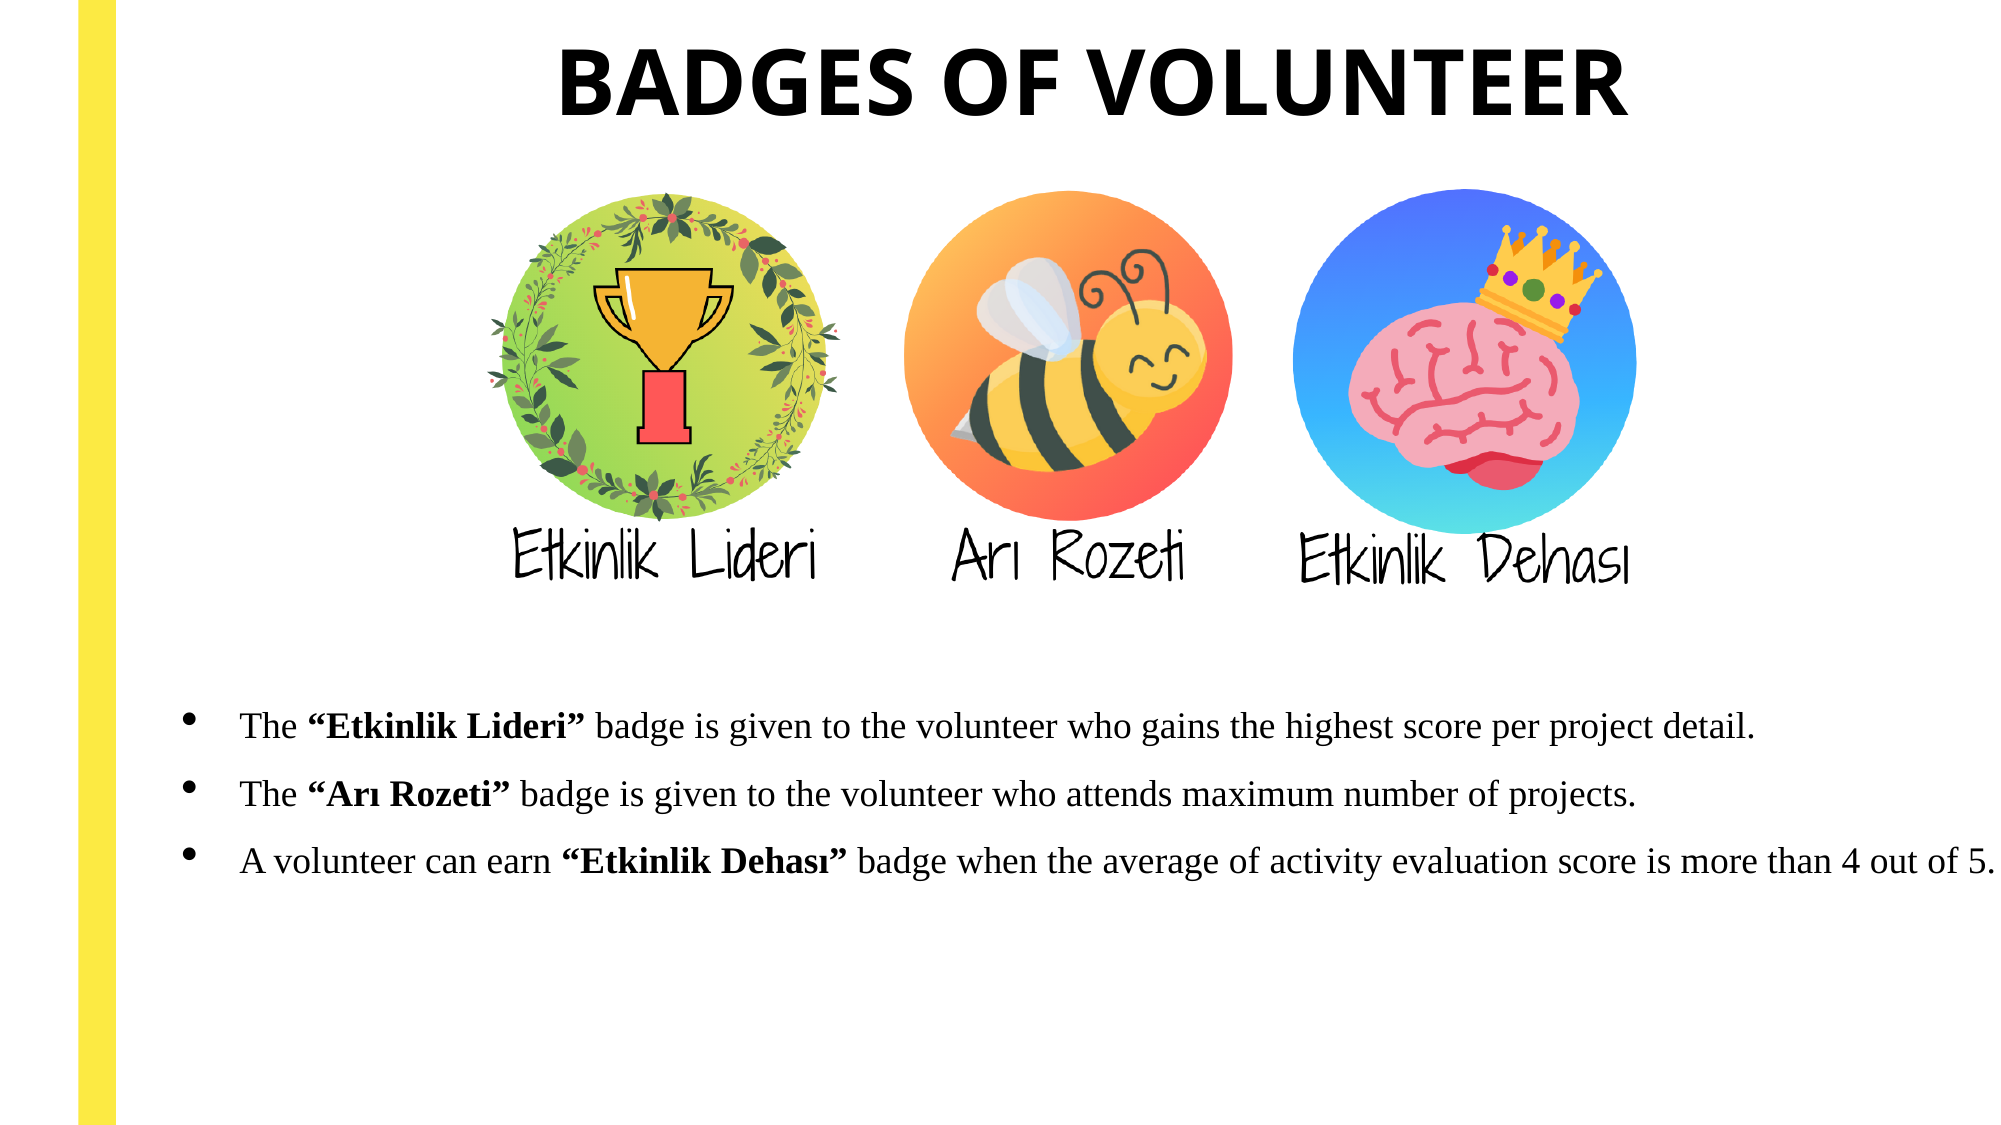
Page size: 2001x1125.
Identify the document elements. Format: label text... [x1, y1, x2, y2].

text_box The “Etkinlik Lideri” badge is given to the volunteer who gains the highest score per project detail. The “Arı Rozeti” badge is given to the volunteer who attends maximum number of projects. A volunteer can earn “Etkinlik Dehası” badge when the average of activity evaluation score is more than 4 out of 5. [168, 671, 2000, 957]
text_box BADGES OF VOLUNTEER [324, 29, 1861, 266]
picture [461, 189, 1676, 629]
